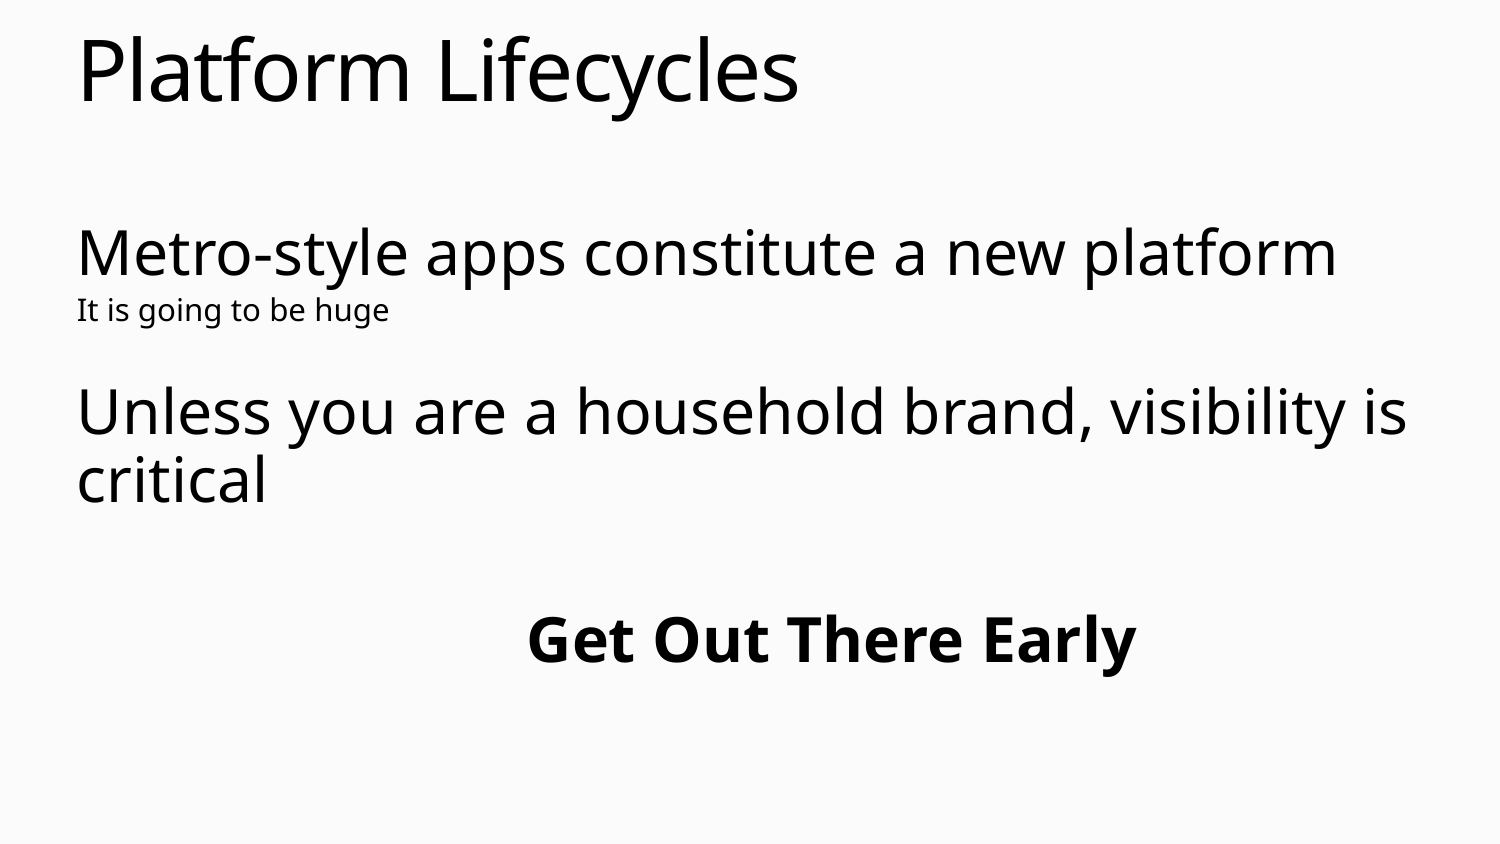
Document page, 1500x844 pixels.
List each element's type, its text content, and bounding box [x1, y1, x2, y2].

title Platform Lifecycles [76, 28, 1424, 122]
list Metro-style apps constitute a new platform It is going to be huge Unless you are a household brand, visibility is critical Get Out There Early [76, 221, 1483, 753]
